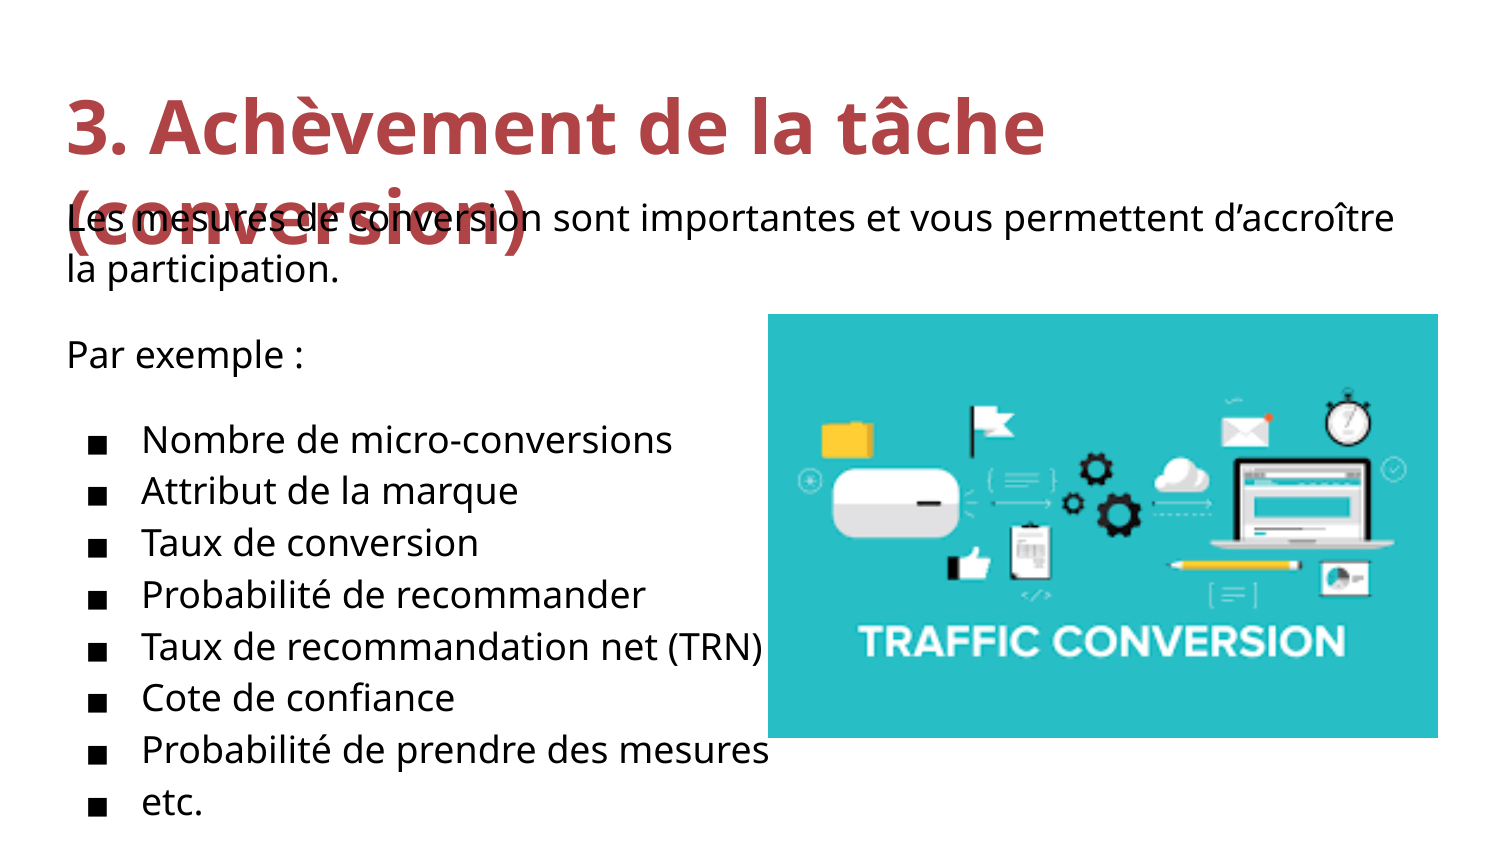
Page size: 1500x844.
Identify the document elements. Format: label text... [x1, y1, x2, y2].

list Les mesures de conversion sont importantes et vous permettent d’accroître la participation. Par exemple : Nombre de micro-conversions Attribut de la marque Taux de conversion Probabilité de recommander Taux de recommandation net (TRN) Cote de confiance Probabilité de prendre des mesures etc. [51, 172, 1449, 733]
picture [767, 314, 1439, 738]
title 3. Achèvement de la tâche (conversion) [51, 64, 1449, 167]
